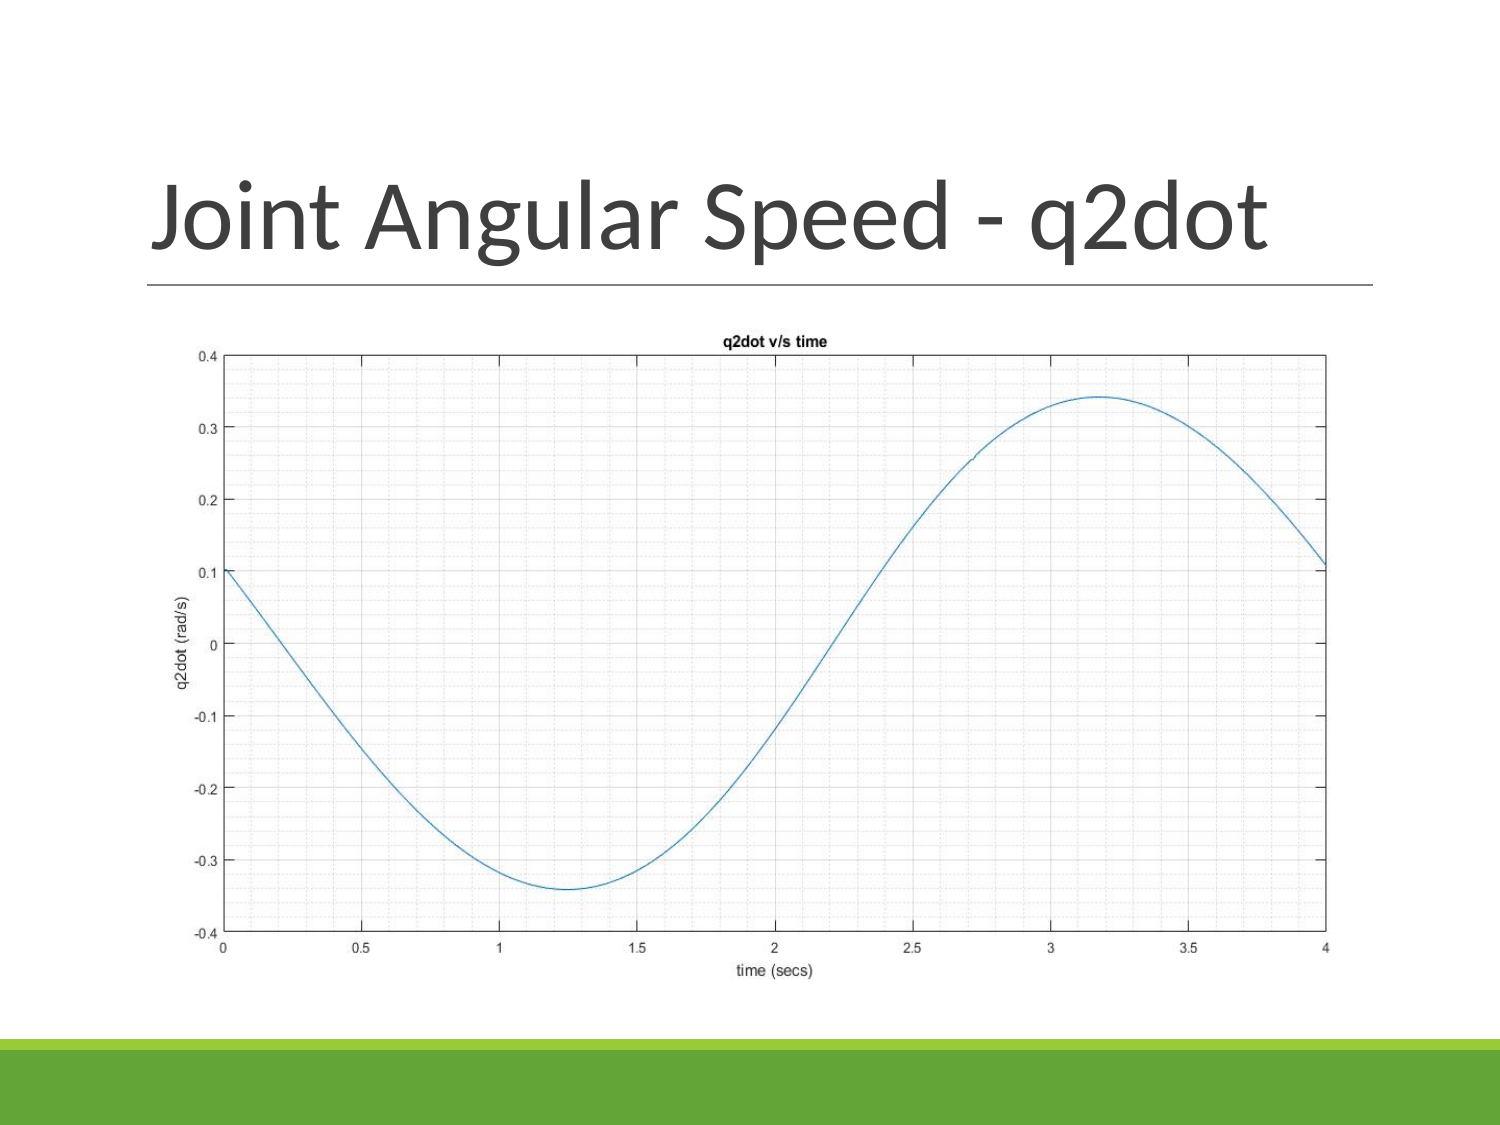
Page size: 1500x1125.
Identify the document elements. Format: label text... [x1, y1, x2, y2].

title Joint Angular Speed - q2dot [135, 47, 1373, 285]
picture [37, 302, 1462, 1011]
